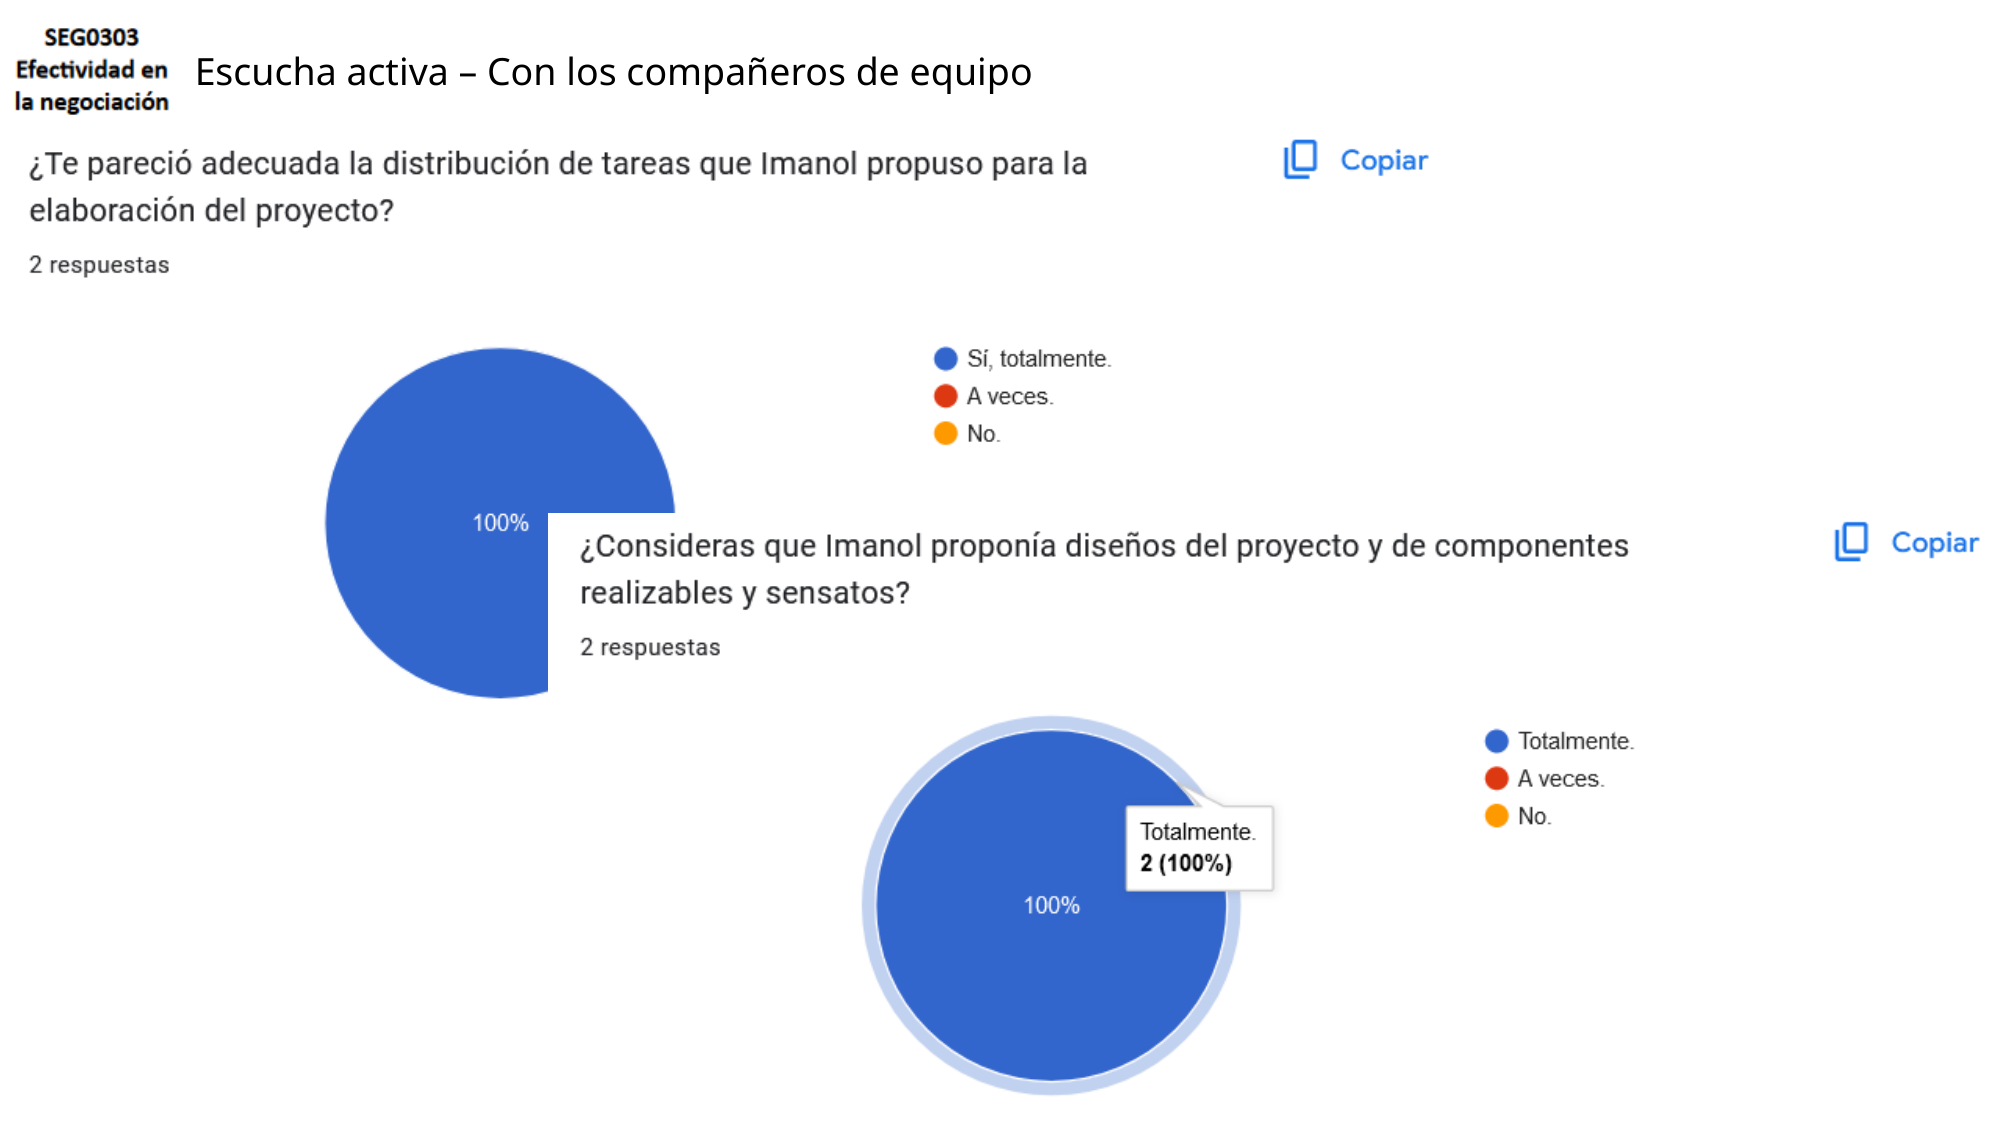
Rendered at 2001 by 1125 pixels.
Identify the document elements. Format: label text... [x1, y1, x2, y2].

text_box Escucha activa – Con los compañeros de equipo [180, 41, 1049, 101]
picture [0, 16, 2000, 1125]
